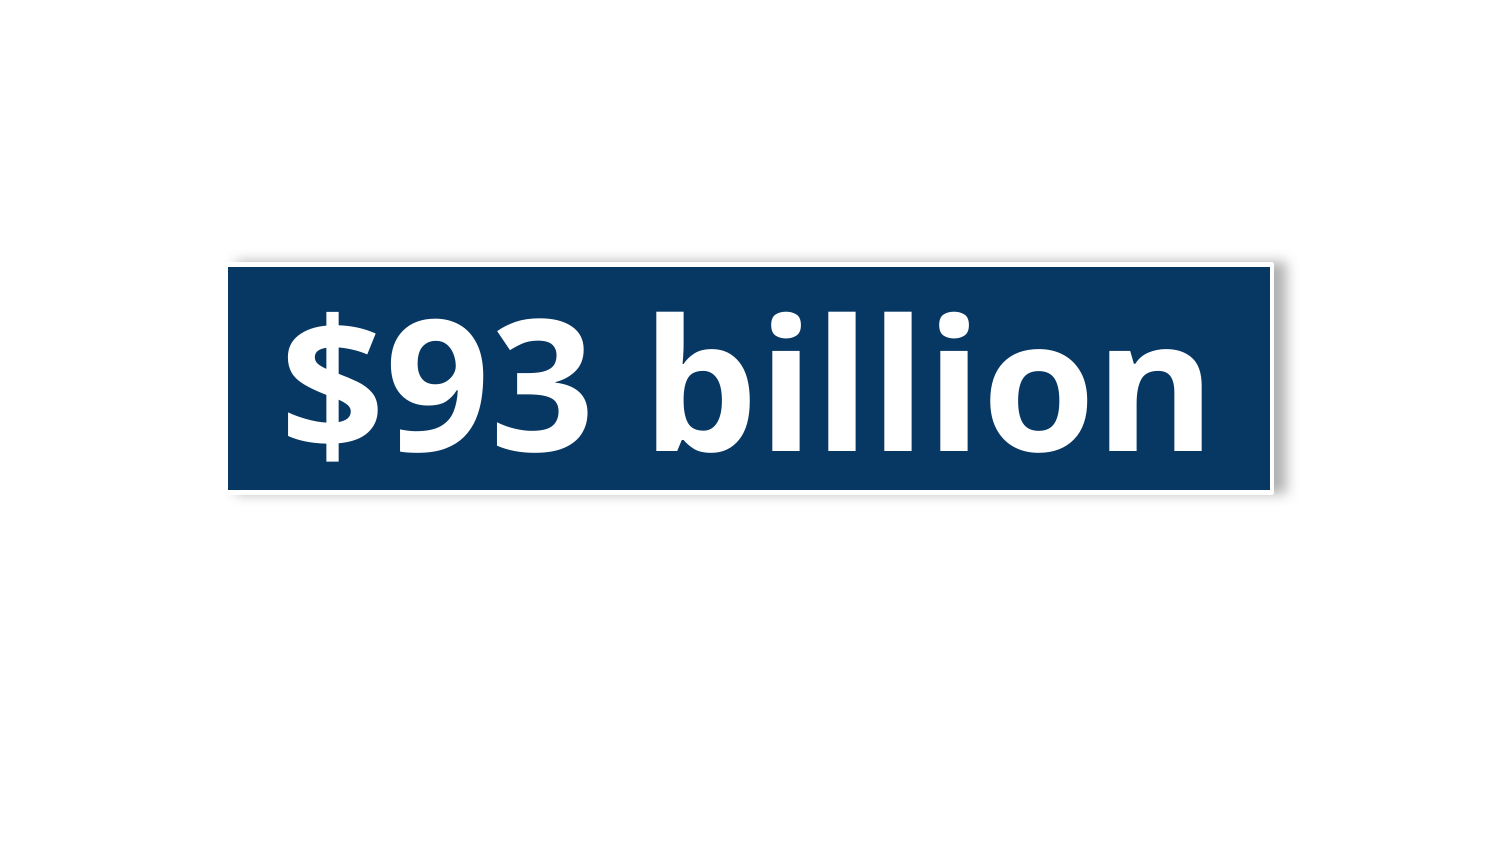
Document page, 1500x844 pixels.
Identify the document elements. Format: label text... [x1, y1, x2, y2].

text_box $93 billion [225, 264, 1273, 493]
